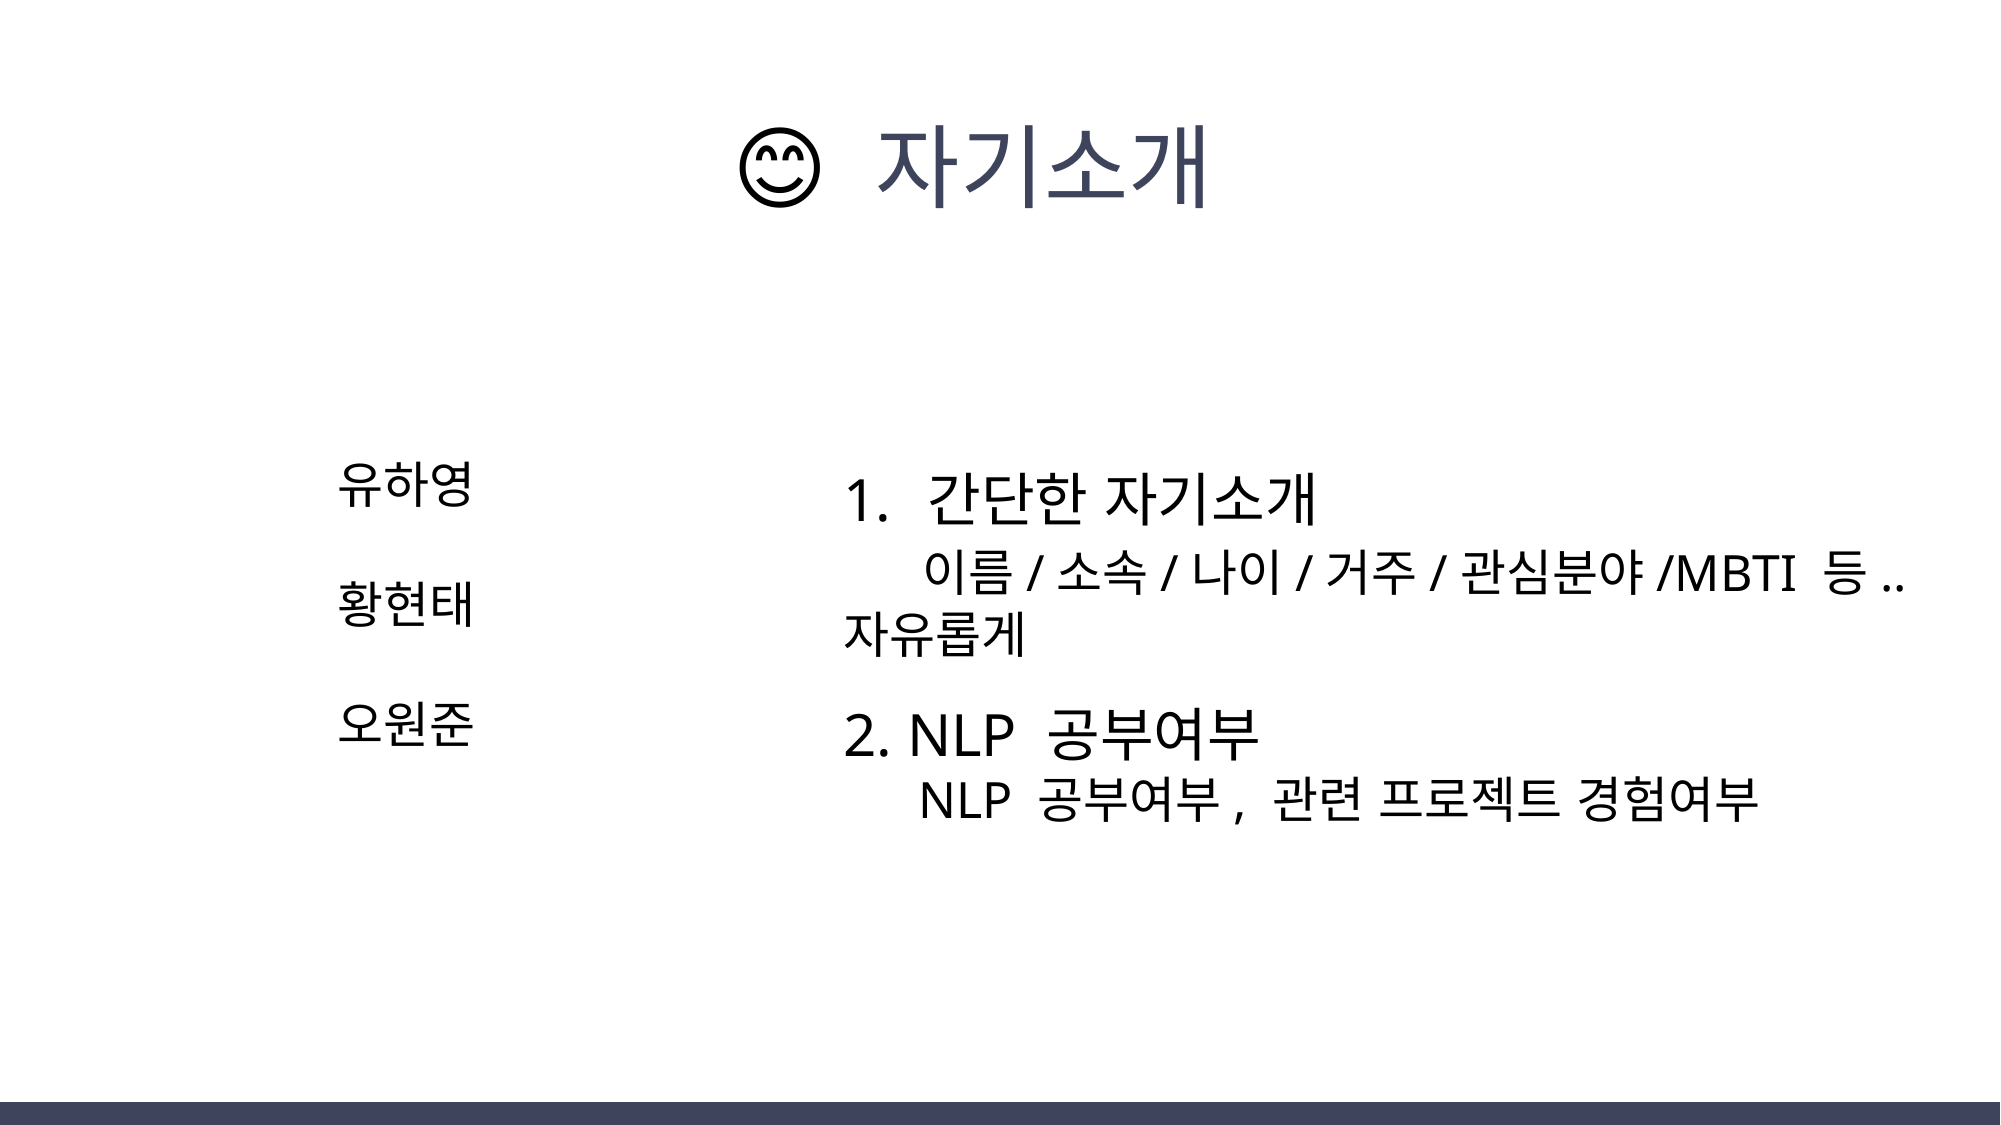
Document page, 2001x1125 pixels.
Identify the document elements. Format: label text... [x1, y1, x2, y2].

text_box 😊 자기소개 [472, 102, 1473, 227]
text_box 유하영 황현태 오원준 [322, 446, 623, 761]
text_box [0, 1101, 2000, 1125]
text_box 간단한 자기소개 이름/소속/나이/거주/관심분야/MBTI 등.. 자유롭게 2. NLP 공부여부 NLP 공부여부, 관련 프로젝트 경험여부 [828, 421, 1926, 836]
